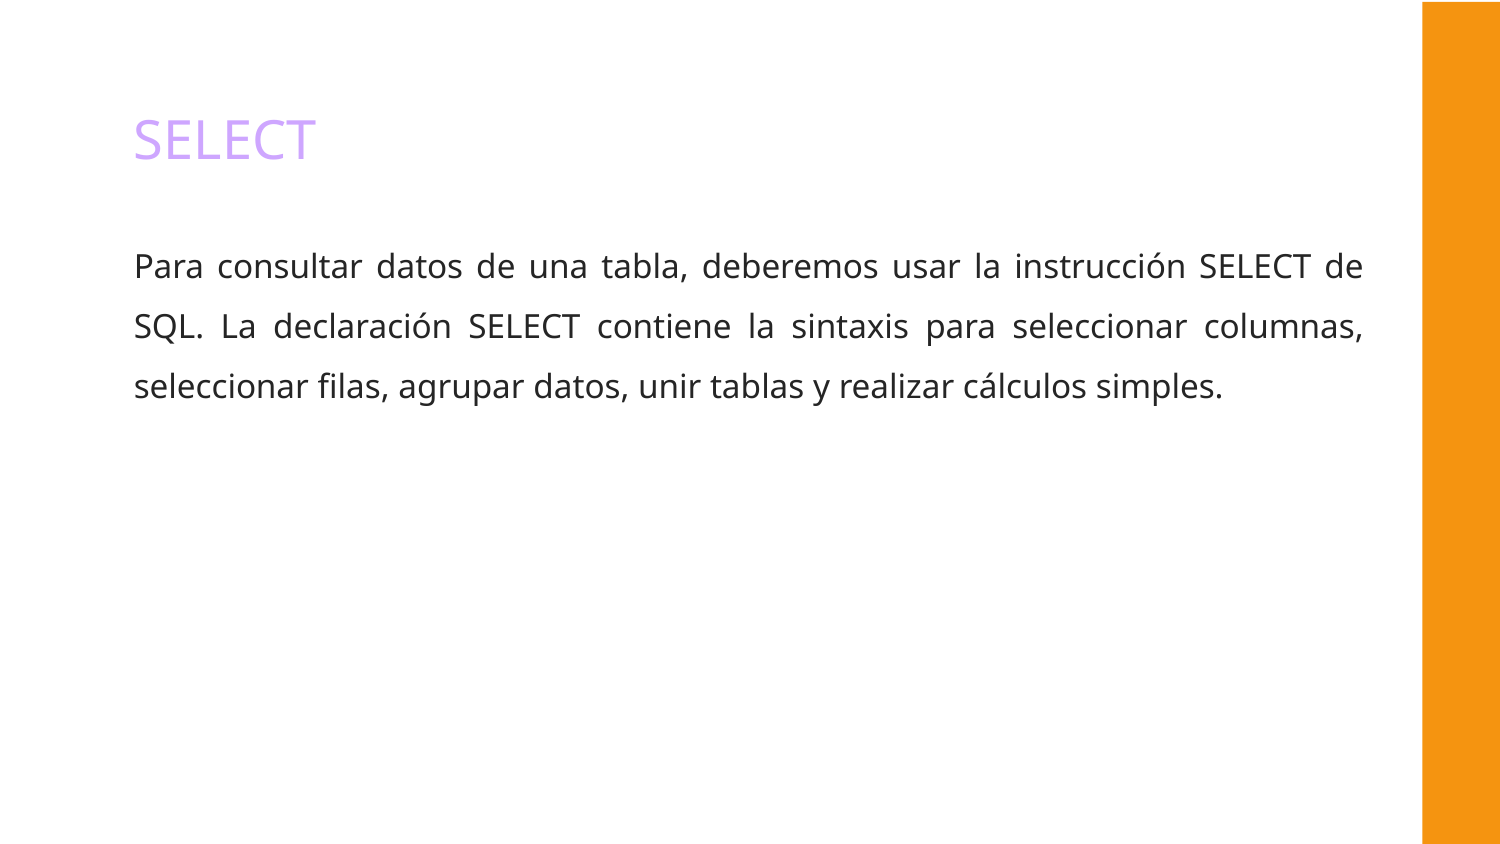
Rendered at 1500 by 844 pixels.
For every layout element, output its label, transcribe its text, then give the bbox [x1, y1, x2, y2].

title SELECT [118, 90, 1342, 217]
text_box Para consultar datos de una tabla, deberemos usar la instrucción SELECT de SQL. La declaración SELECT contiene la sintaxis para seleccionar columnas, seleccionar filas, agrupar datos, unir tablas y realizar cálculos simples. [118, 217, 1382, 413]
text_box [1422, 1, 1500, 844]
